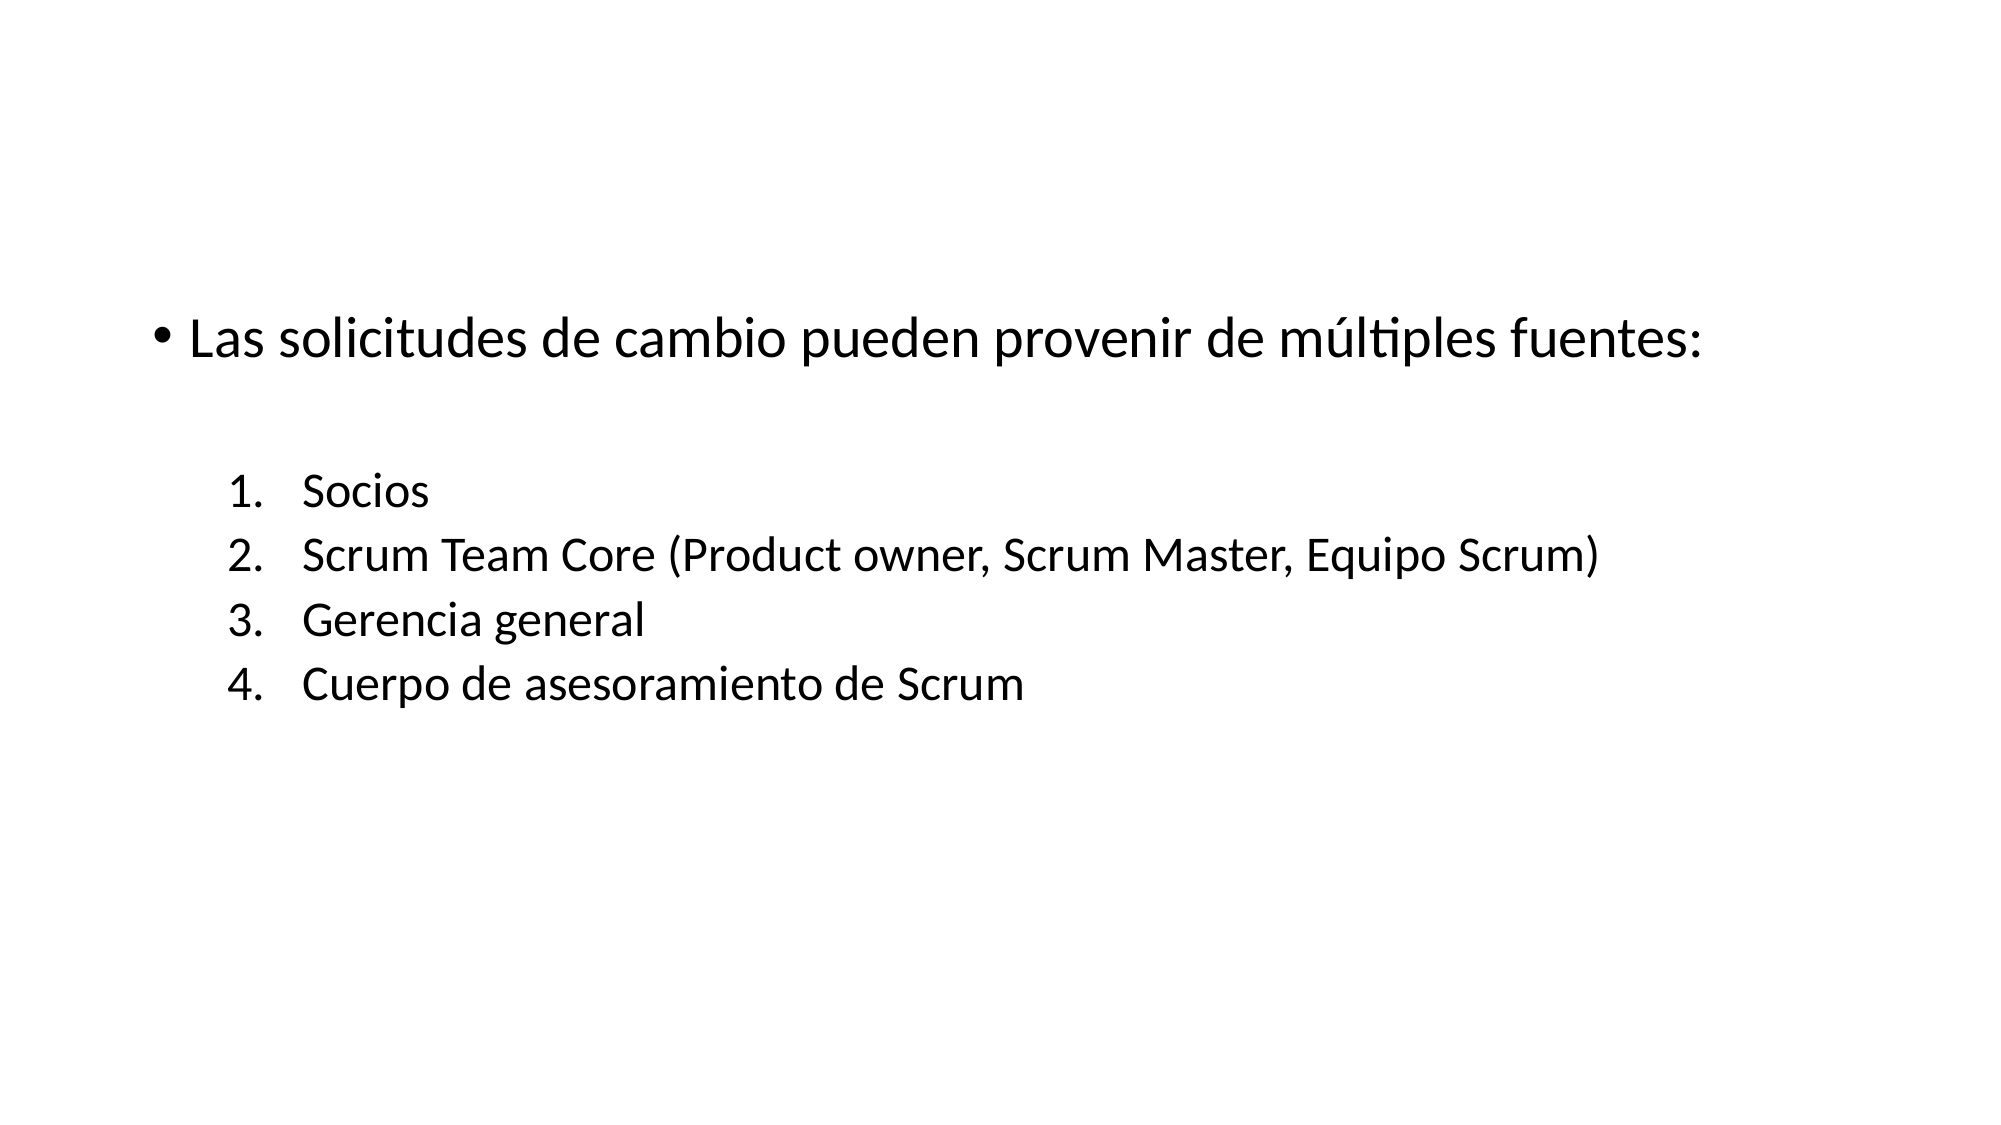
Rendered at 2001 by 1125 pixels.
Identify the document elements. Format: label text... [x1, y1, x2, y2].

list Las solicitudes de cambio pueden provenir de múltiples fuentes: Socios Scrum Team Core (Product owner, Scrum Master, Equipo Scrum) Gerencia general Cuerpo de asesoramiento de Scrum [137, 299, 1863, 1014]
